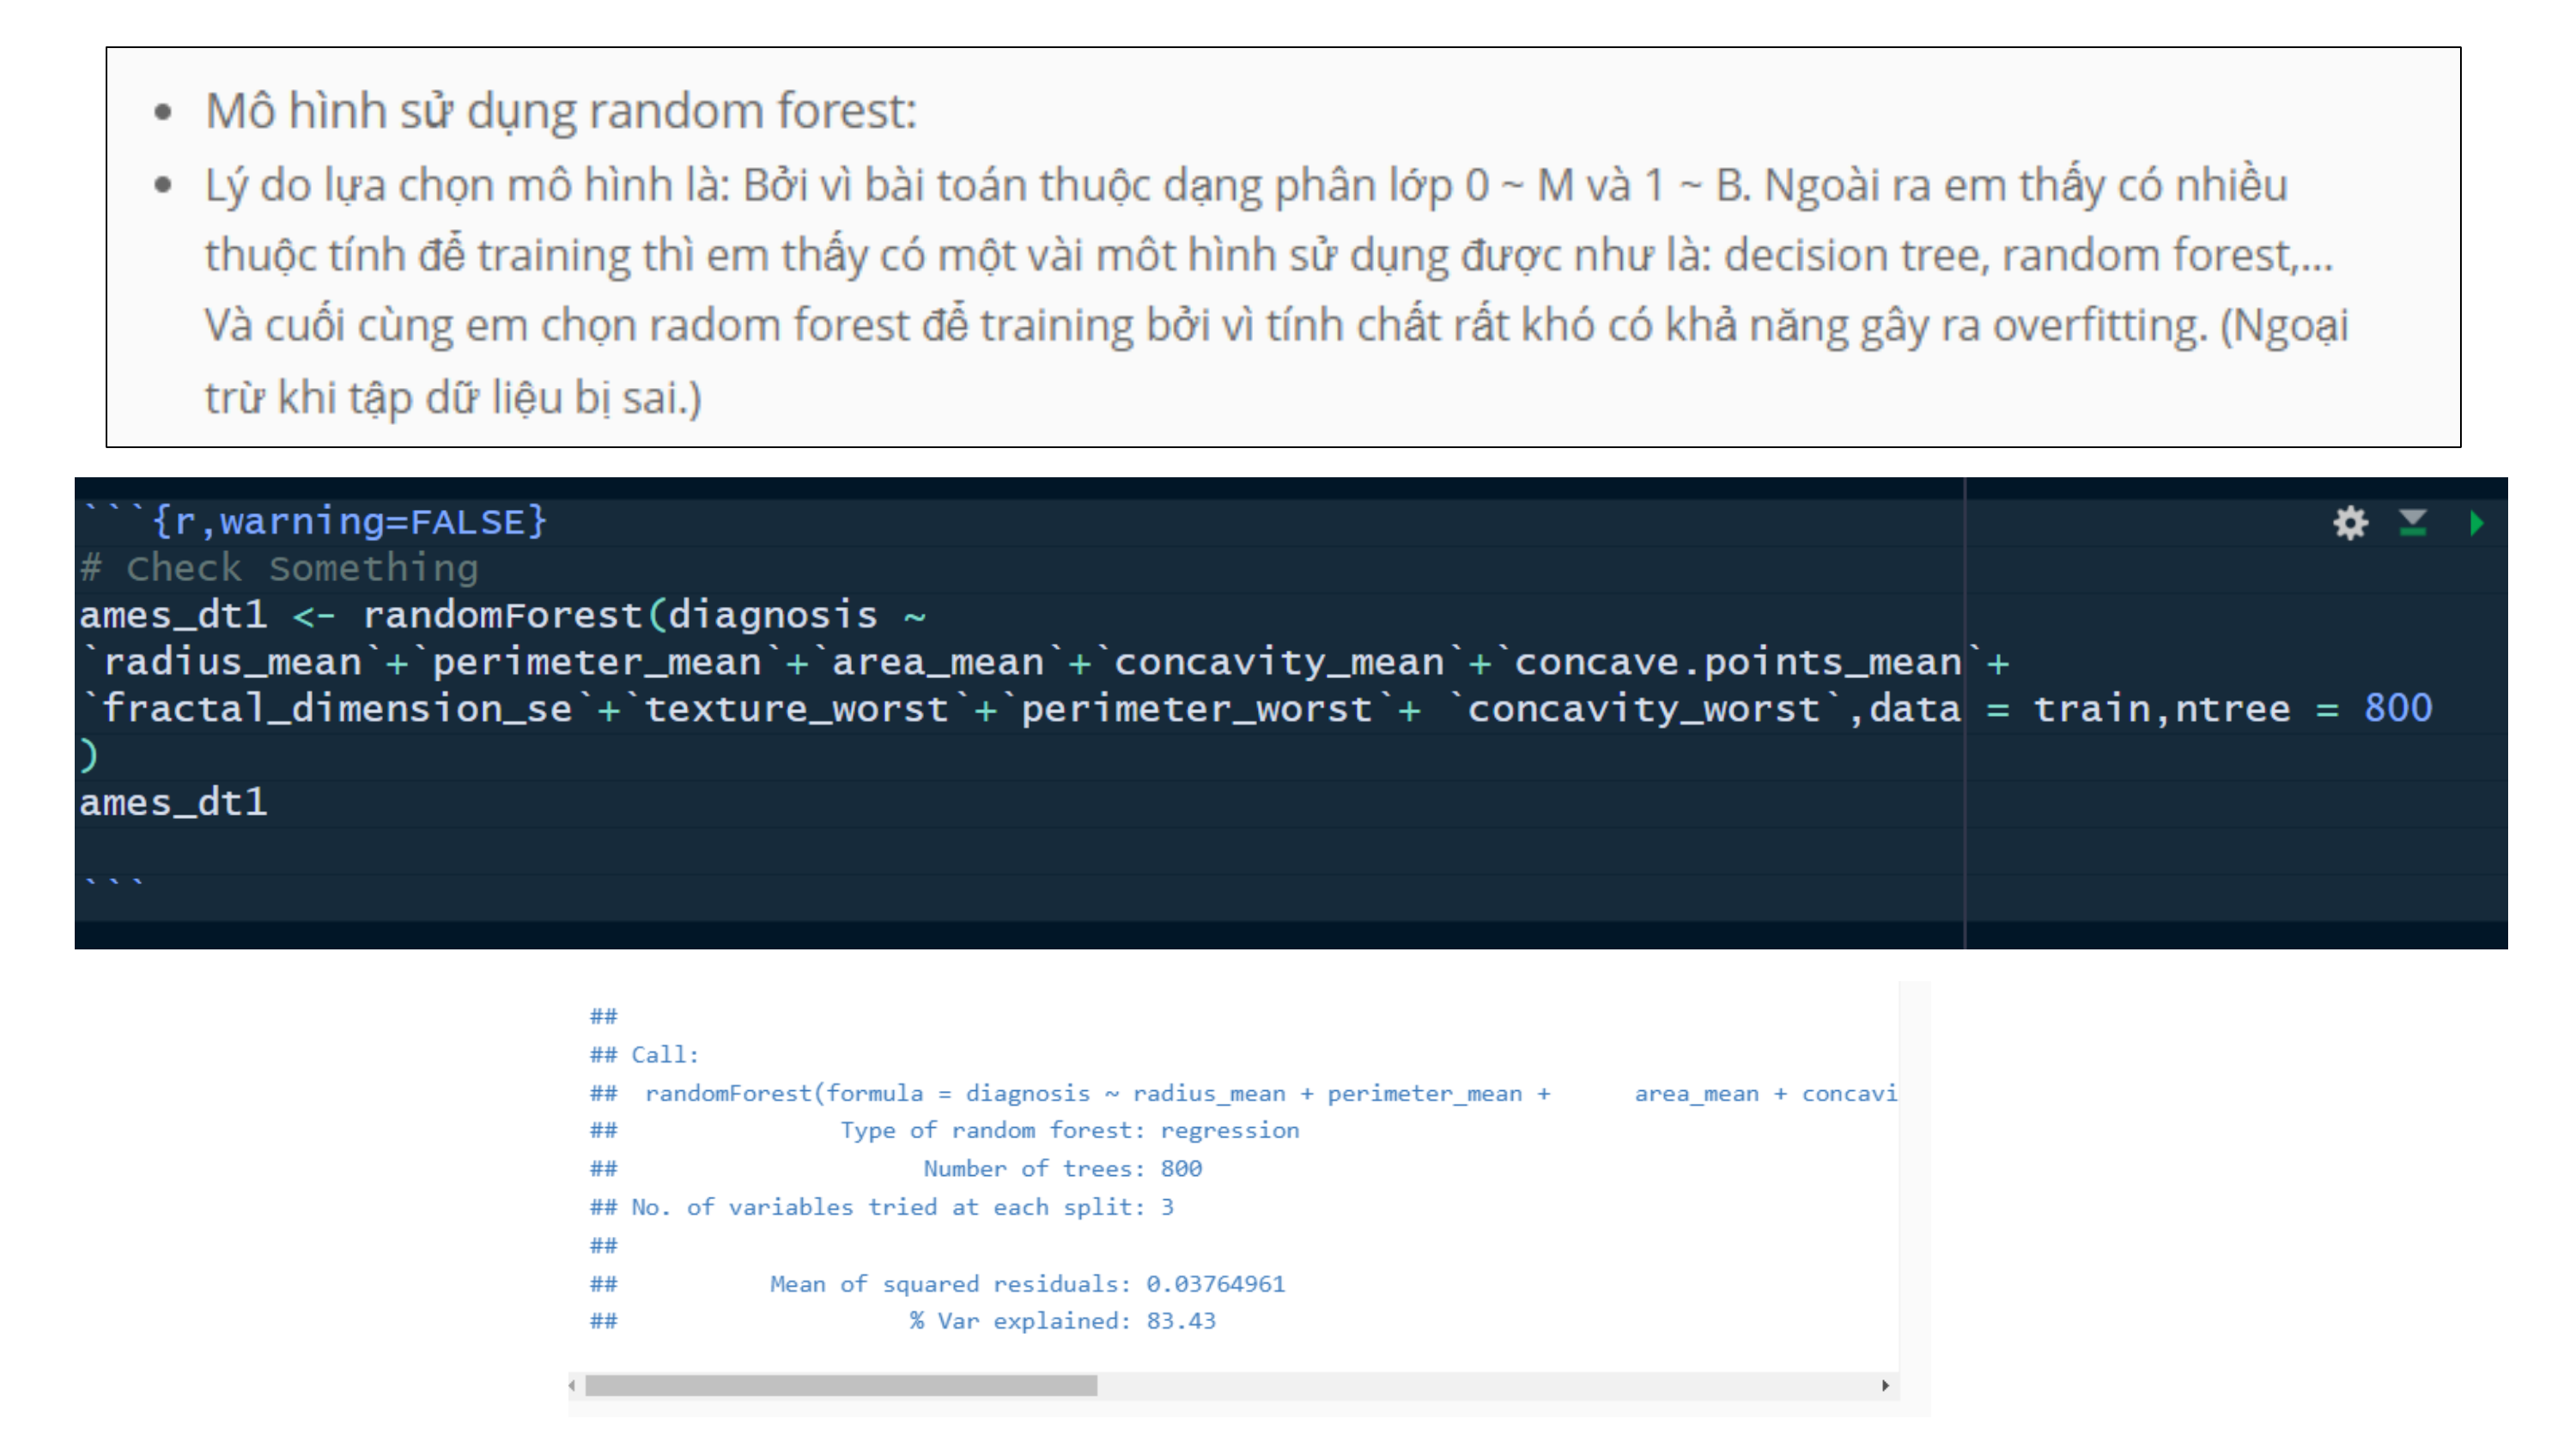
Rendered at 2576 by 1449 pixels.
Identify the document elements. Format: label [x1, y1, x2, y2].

picture [568, 981, 1931, 1417]
picture [75, 0, 2576, 950]
